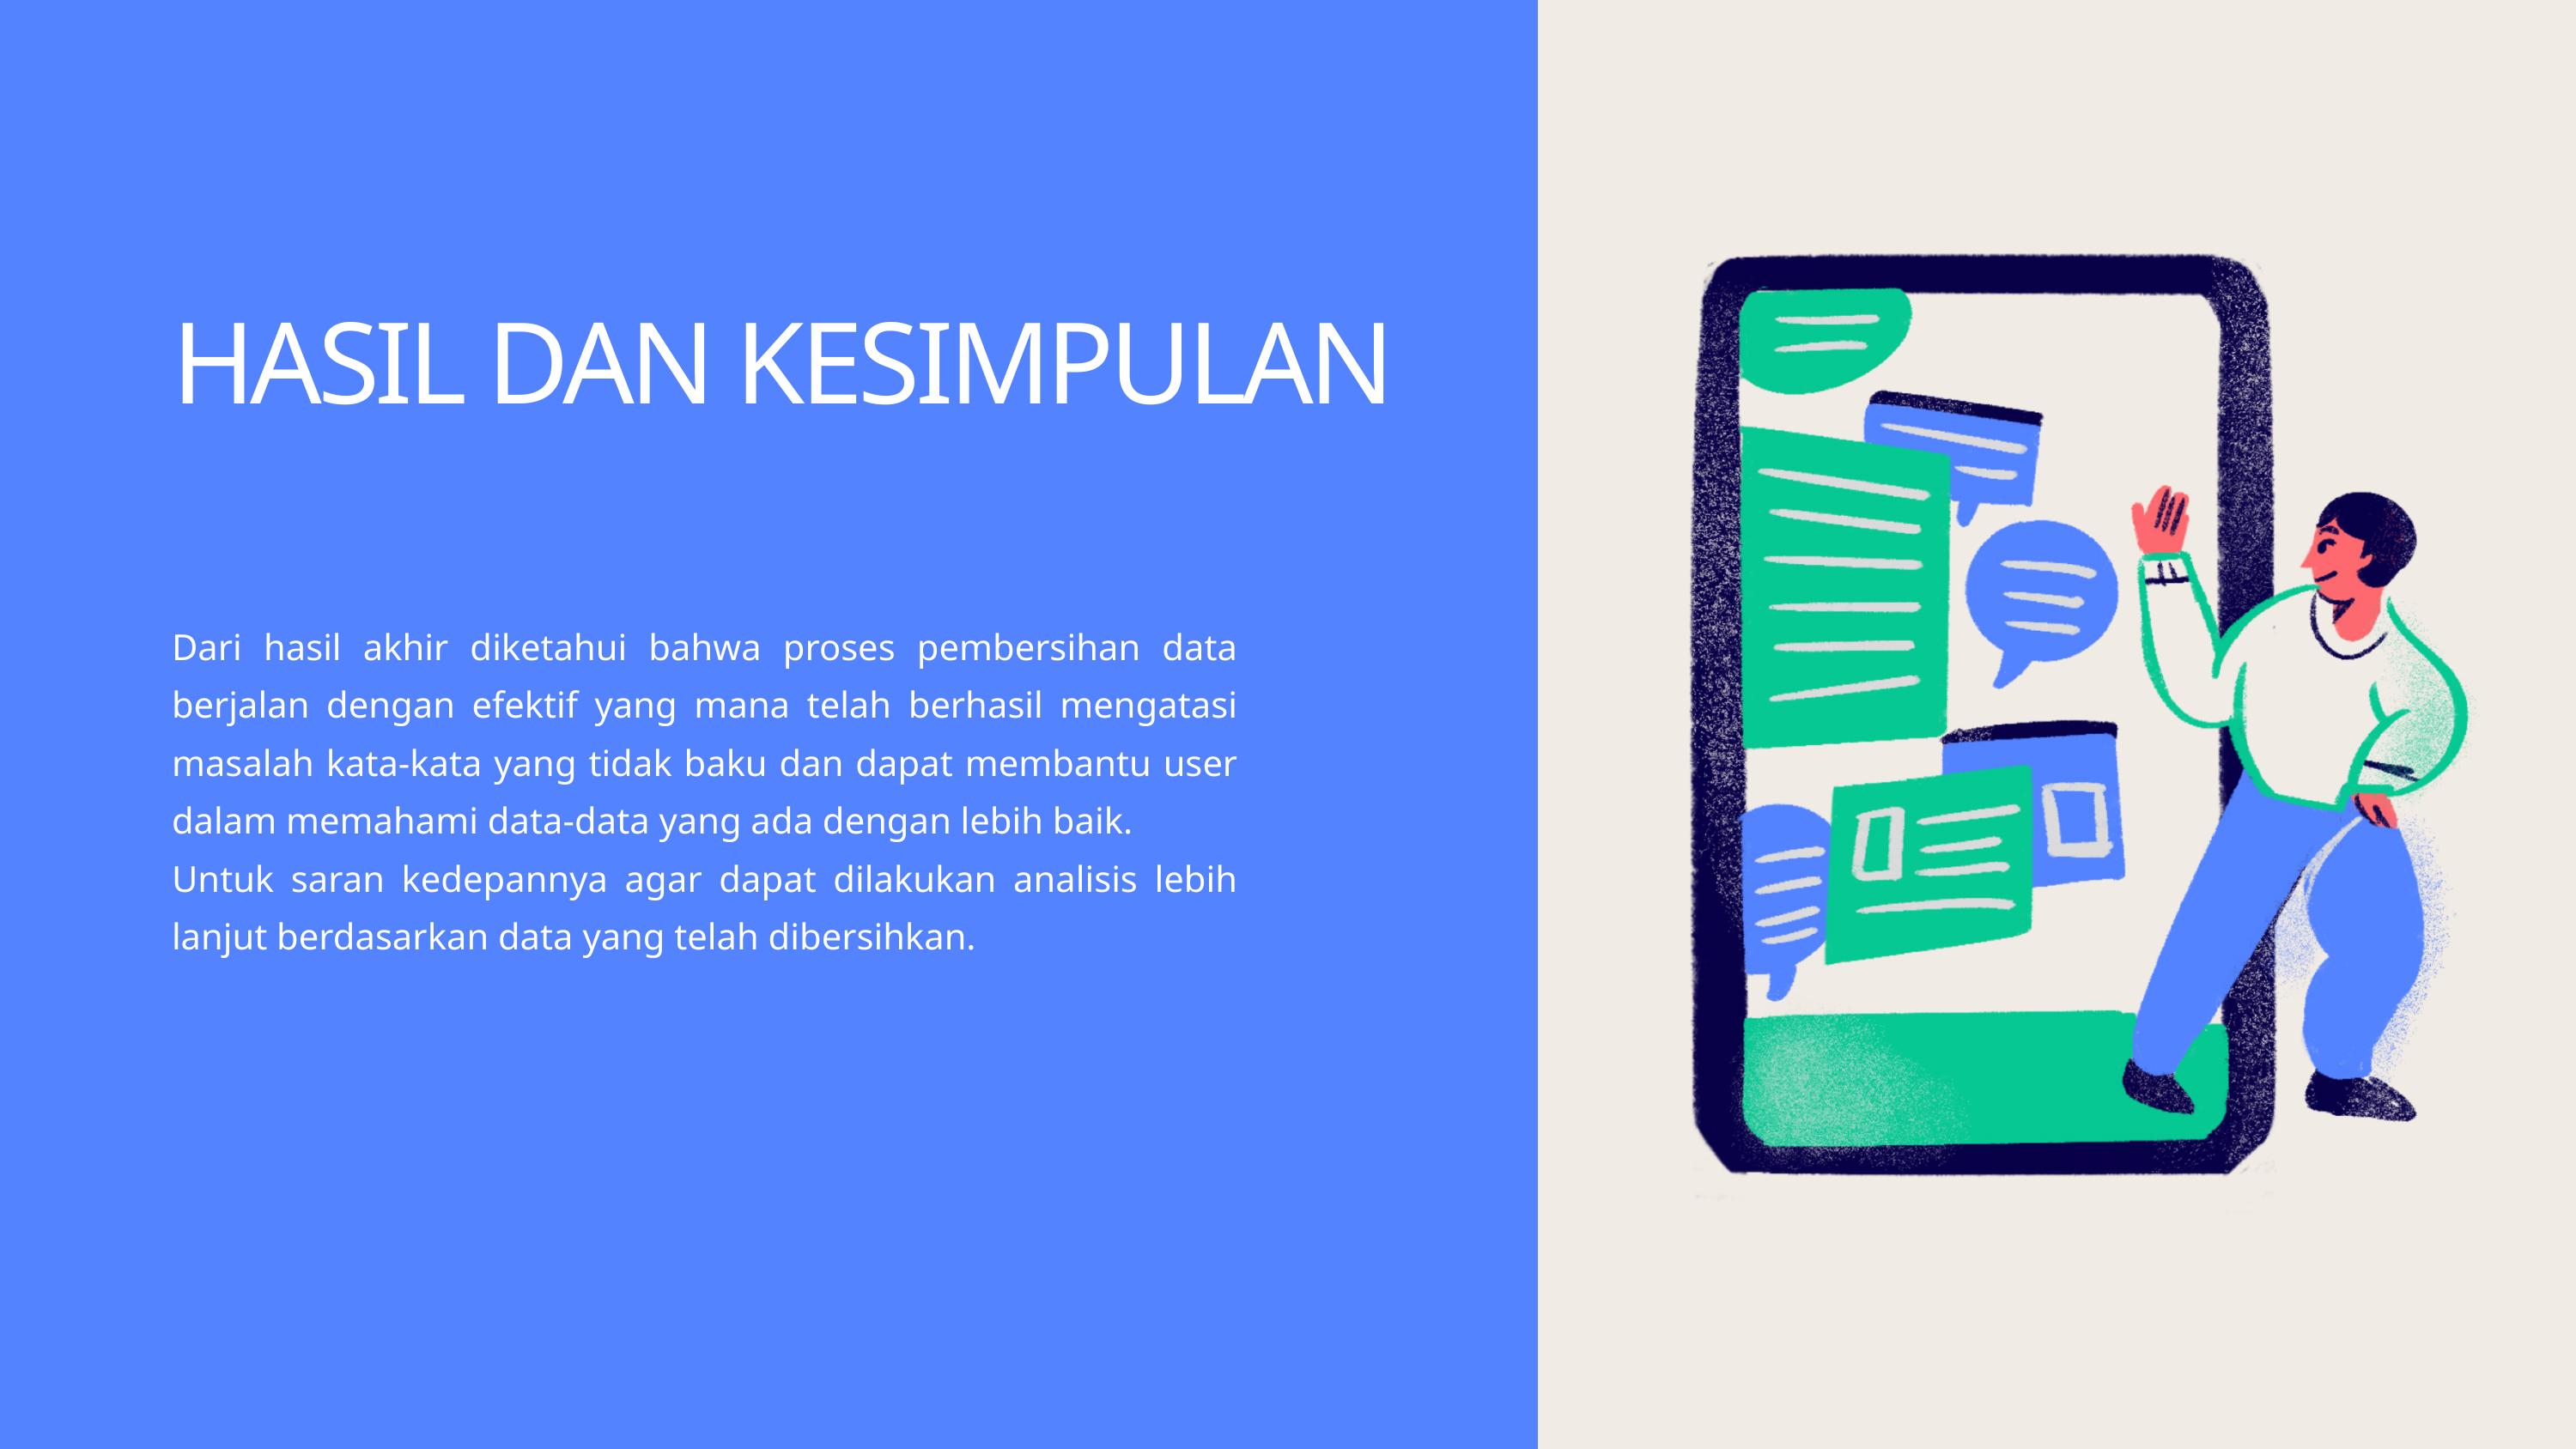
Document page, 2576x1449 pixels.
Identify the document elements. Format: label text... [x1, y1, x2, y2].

text_box HASIL DAN KESIMPULAN [172, 297, 1412, 427]
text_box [1537, 0, 2576, 1449]
text_box Dari hasil akhir diketahui bahwa proses pembersihan data berjalan dengan efektif yang mana telah berhasil mengatasi masalah kata-kata yang tidak baku dan dapat membantu user dalam memahami data-data yang ada dengan lebih baik. Untuk saran kedepannya agar dapat dilakukan analisis lebih lanjut berdasarkan data yang telah dibersihkan. [171, 609, 1238, 957]
